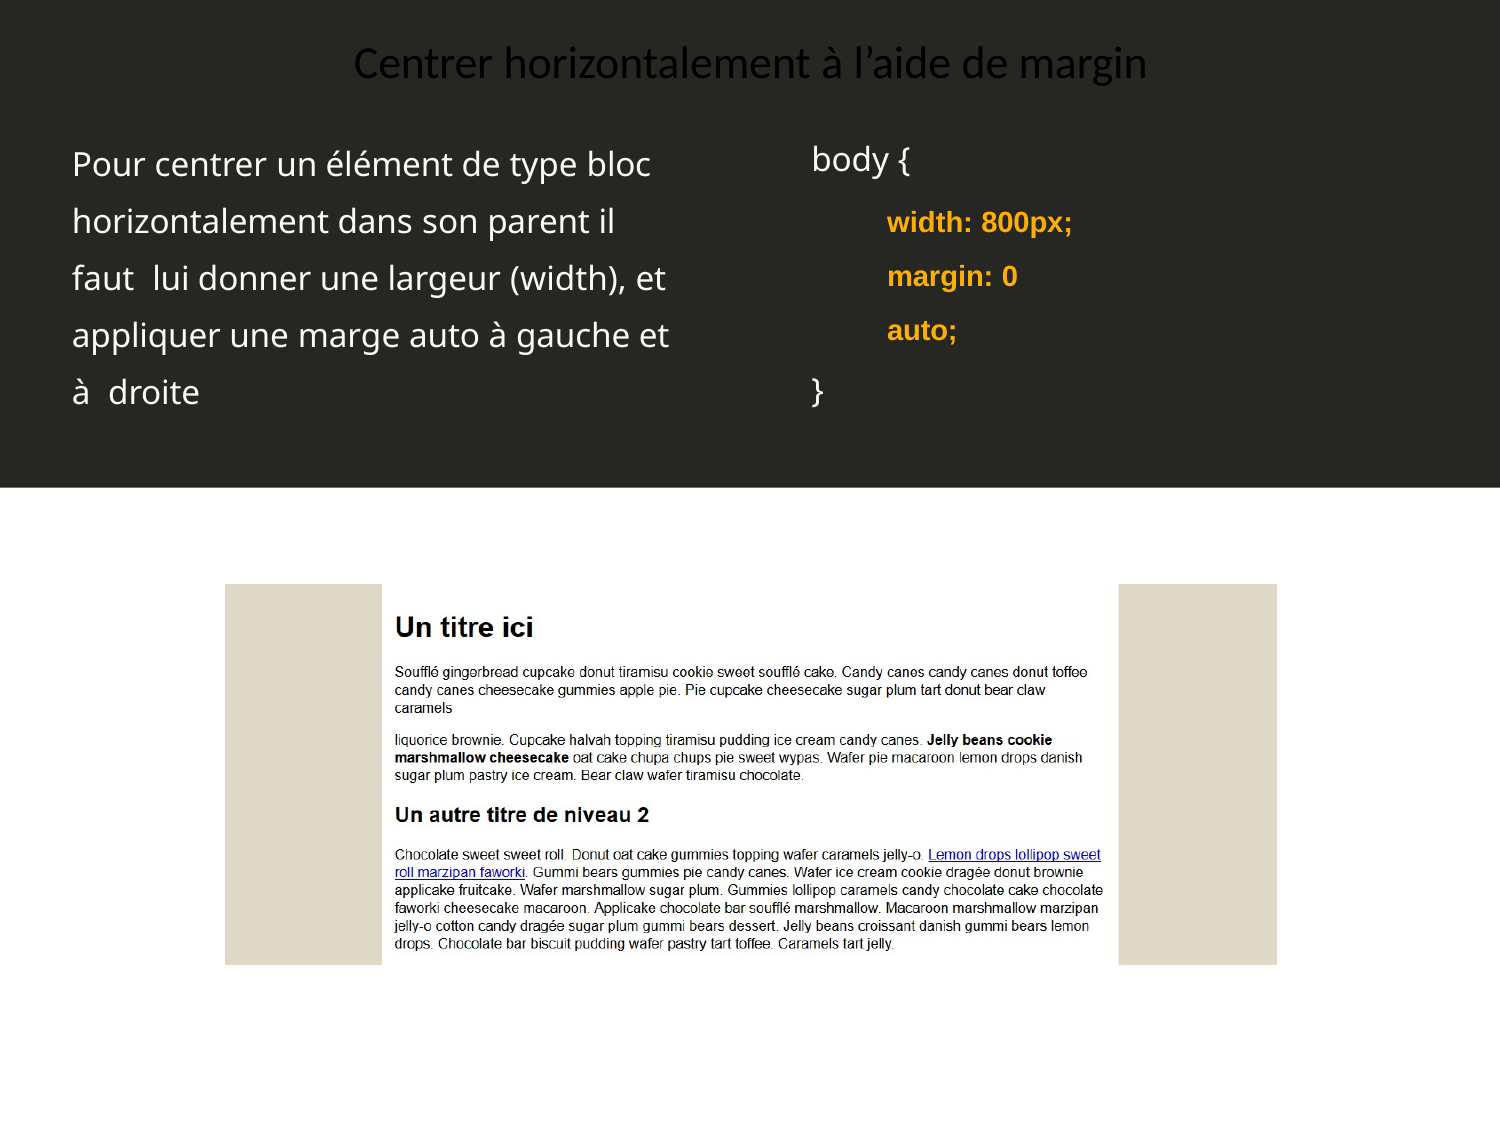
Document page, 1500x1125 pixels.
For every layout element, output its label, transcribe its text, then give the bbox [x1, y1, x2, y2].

text_box body { width: 800px; margin: 0 auto; } [809, 136, 1094, 410]
picture [224, 583, 1278, 965]
text_box Pour centrer un élément de type bloc horizontalement dans son parent il faut lui donner une largeur (width), et appliquer une marge auto à gauche et à droite [69, 123, 678, 412]
text_box [0, 0, 1500, 488]
title Centrer horizontalement à l’aide de margin [287, 0, 1213, 155]
